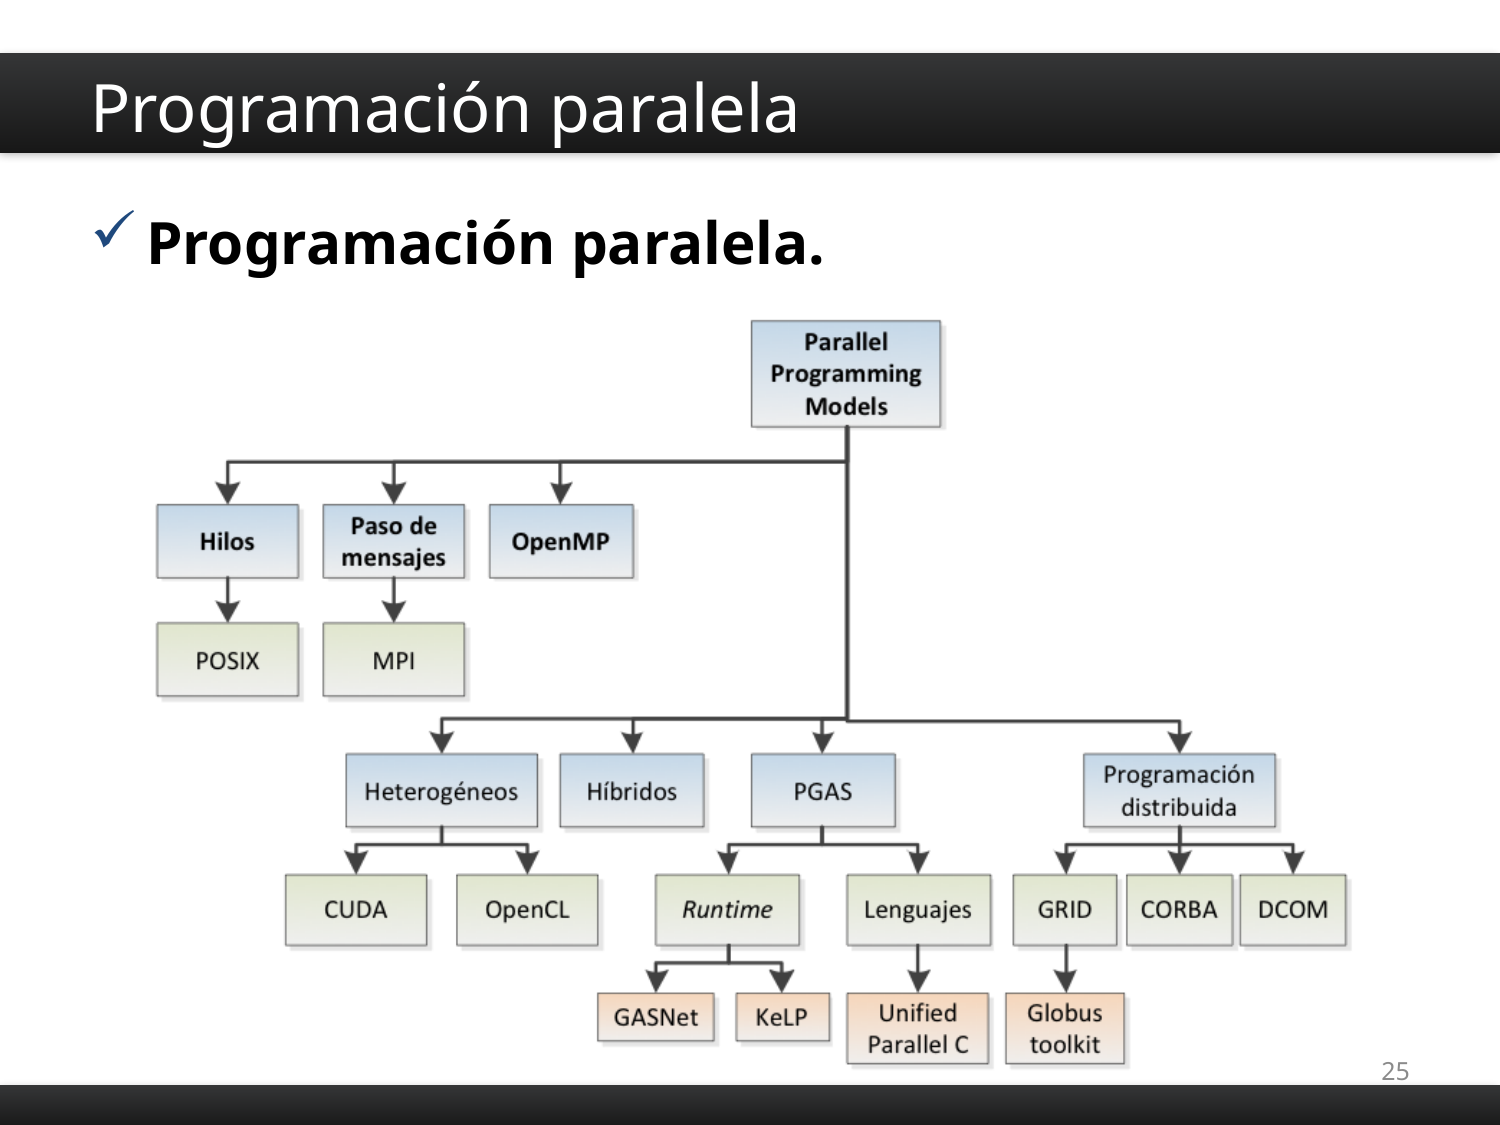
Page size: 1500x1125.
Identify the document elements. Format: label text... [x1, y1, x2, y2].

list Programación paralela. [74, 198, 1426, 1020]
slide_number 25 [1074, 1042, 1425, 1103]
picture [143, 280, 1365, 1080]
title Programación paralela [74, 58, 1426, 153]
